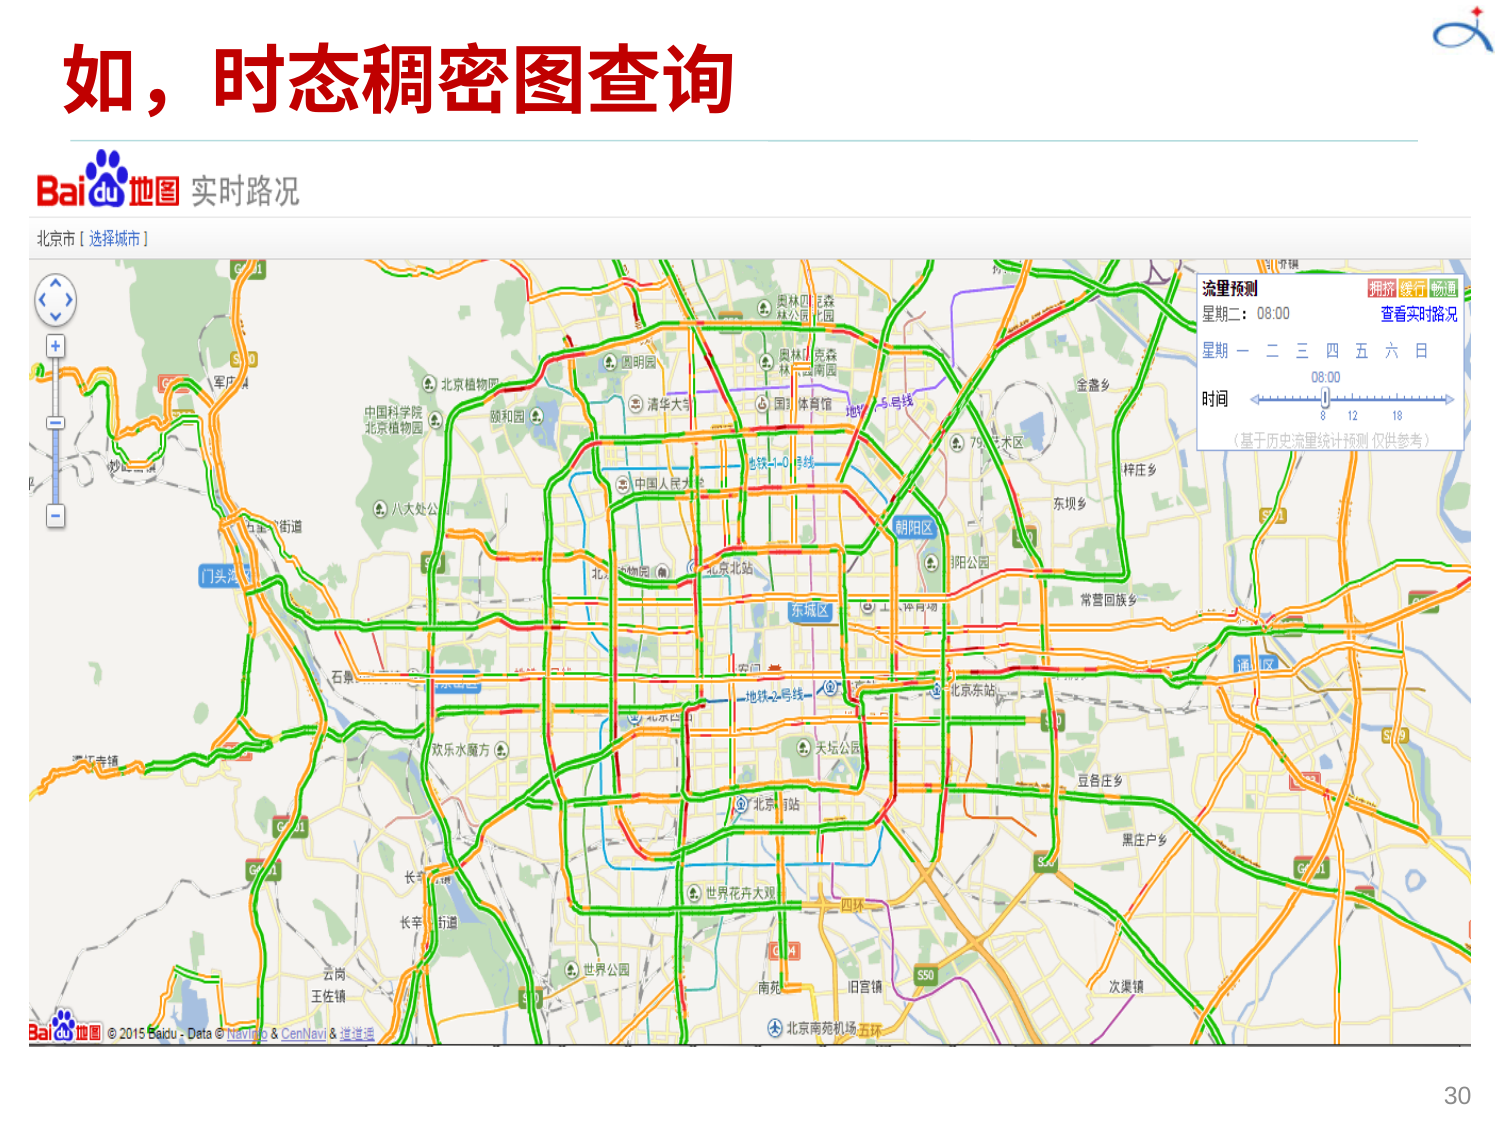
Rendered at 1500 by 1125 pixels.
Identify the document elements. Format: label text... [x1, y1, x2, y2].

picture [29, 148, 1471, 1047]
picture [1432, 5, 1495, 55]
slide_number 30 [1136, 1065, 1487, 1125]
title 如，时态稠密图查询 [46, 11, 1419, 143]
